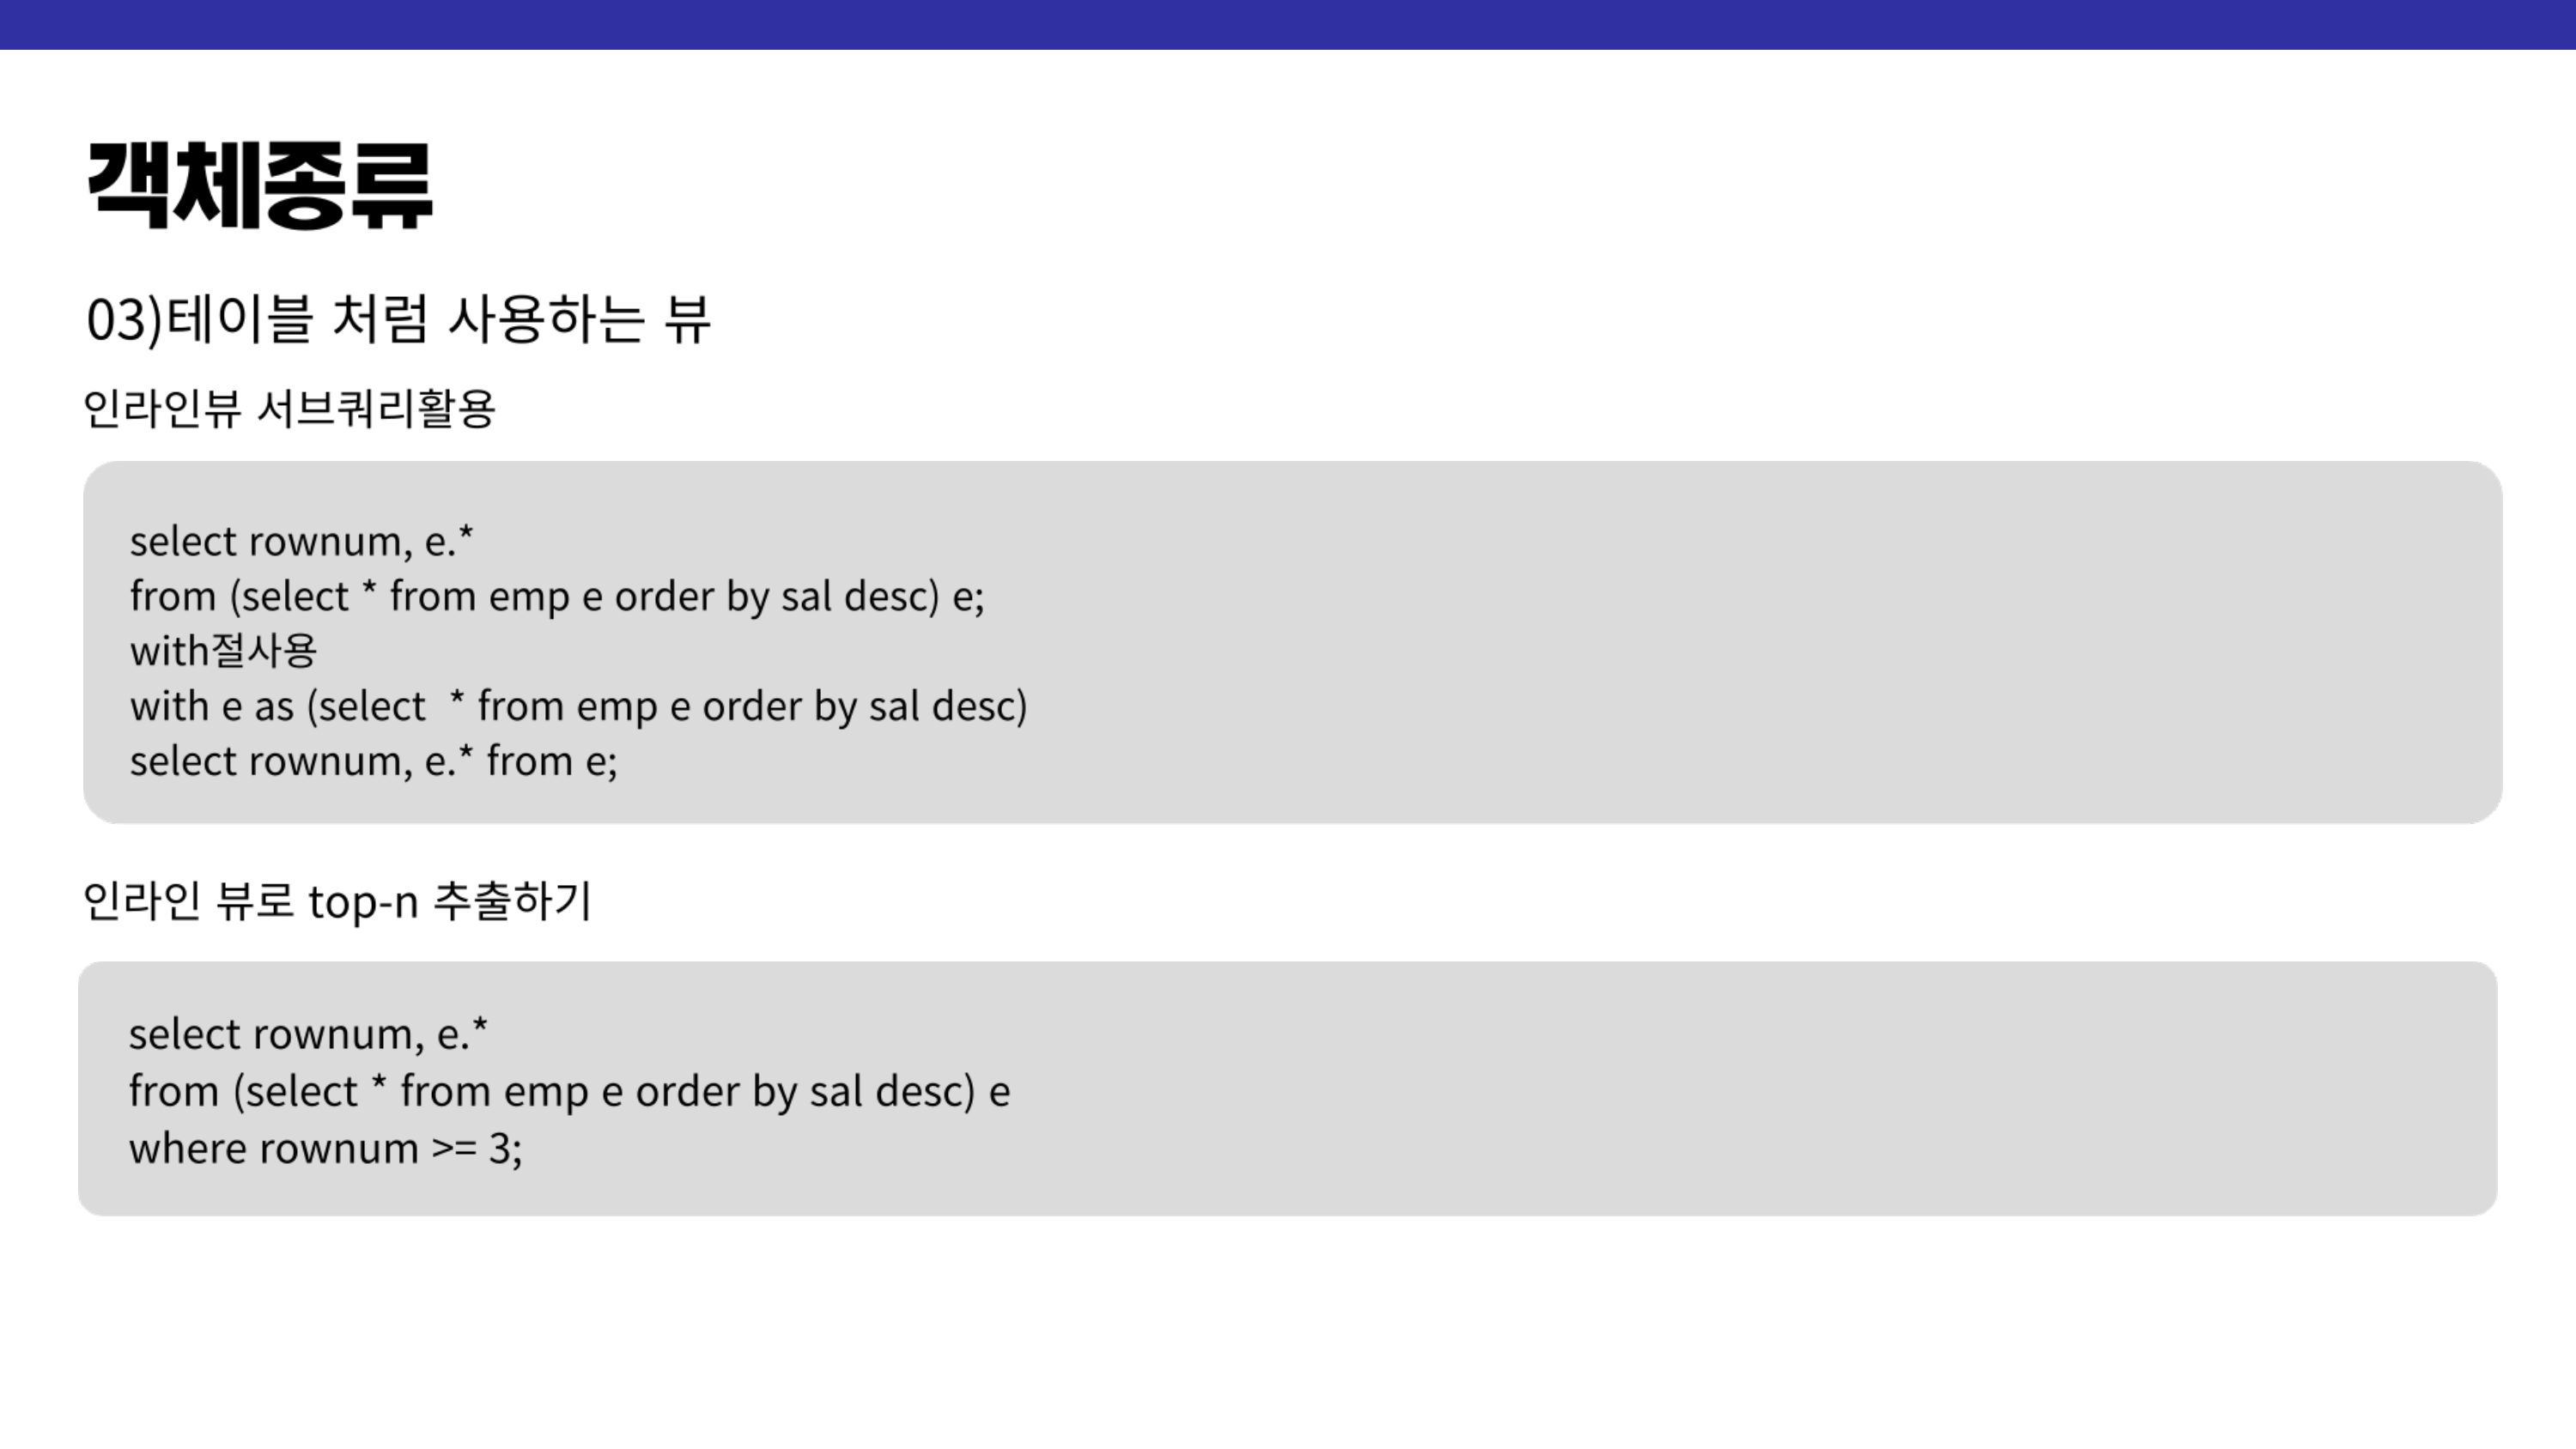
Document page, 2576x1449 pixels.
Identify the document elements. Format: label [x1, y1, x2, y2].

picture [122, 997, 1030, 1194]
text_box [83, 461, 2503, 825]
text_box [78, 961, 2498, 1216]
text_box [0, 0, 2576, 50]
picture [76, 863, 613, 948]
picture [124, 506, 1048, 806]
picture [70, 117, 740, 450]
